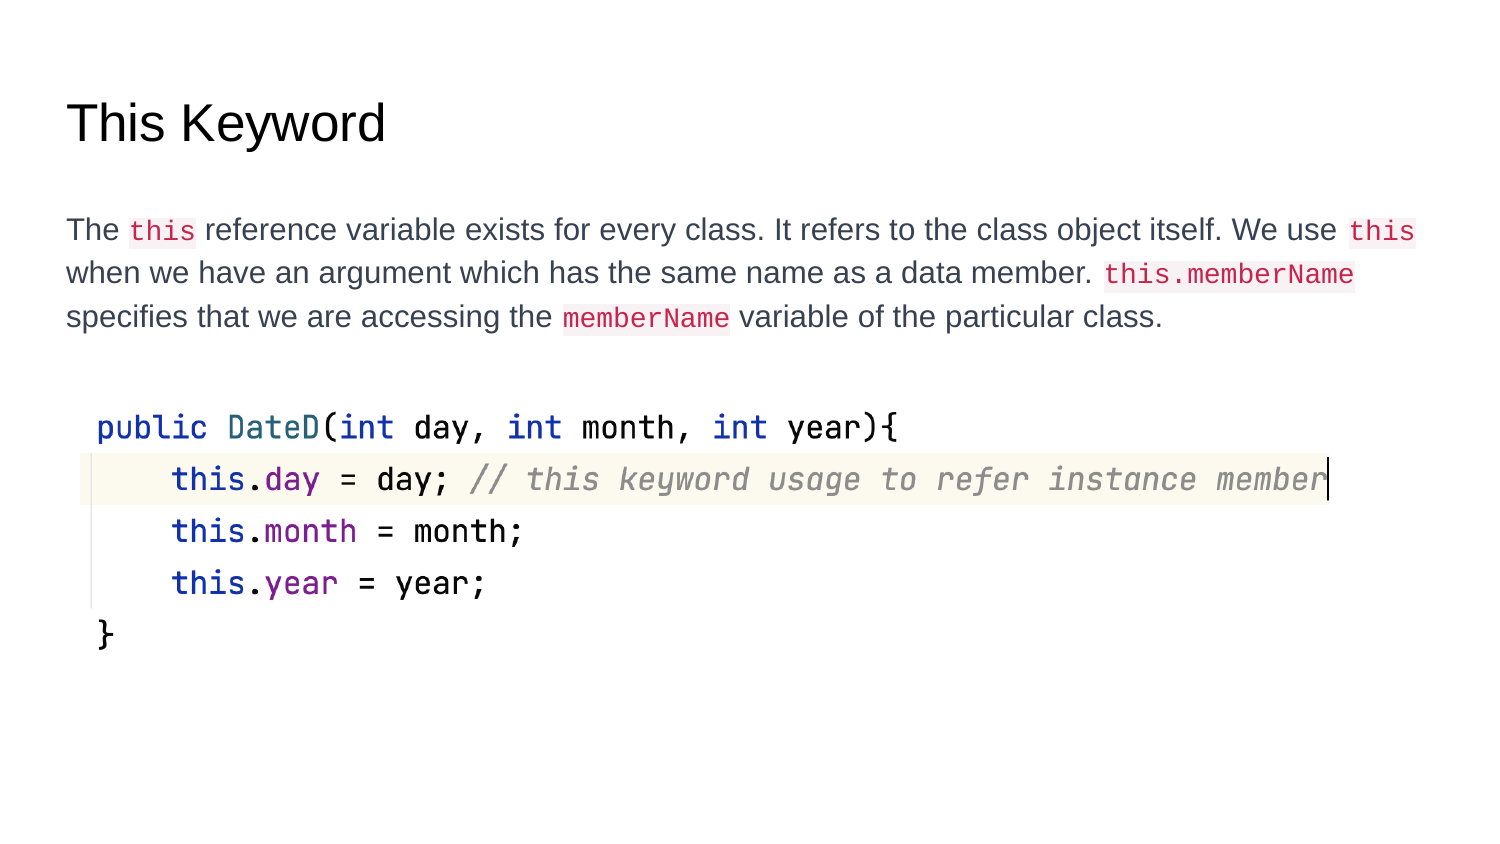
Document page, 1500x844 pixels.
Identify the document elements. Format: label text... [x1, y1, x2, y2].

picture [80, 389, 1330, 676]
title This Keyword [51, 72, 1449, 167]
list The this reference variable exists for every class. It refers to the class object itself. We use this when we have an argument which has the same name as a data member. this.memberName specifies that we are accessing the memberName variable of the particular class. [51, 189, 1449, 750]
